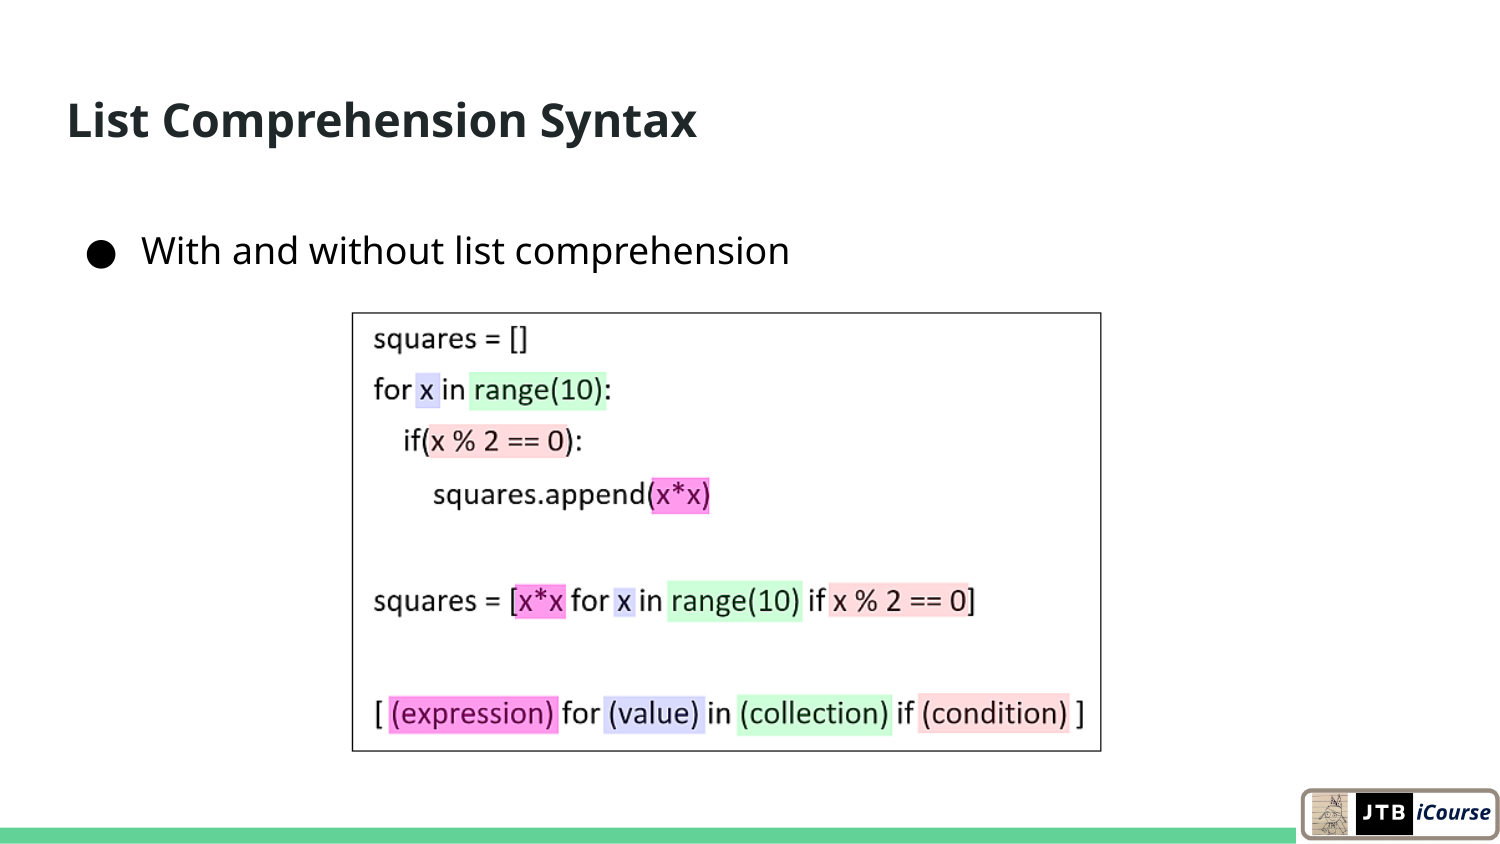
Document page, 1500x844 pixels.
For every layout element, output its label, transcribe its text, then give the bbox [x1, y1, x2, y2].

title List Comprehension Syntax [51, 72, 1449, 167]
picture [347, 305, 1109, 759]
picture [1296, 782, 1500, 844]
list With and without list comprehension [51, 202, 1449, 746]
